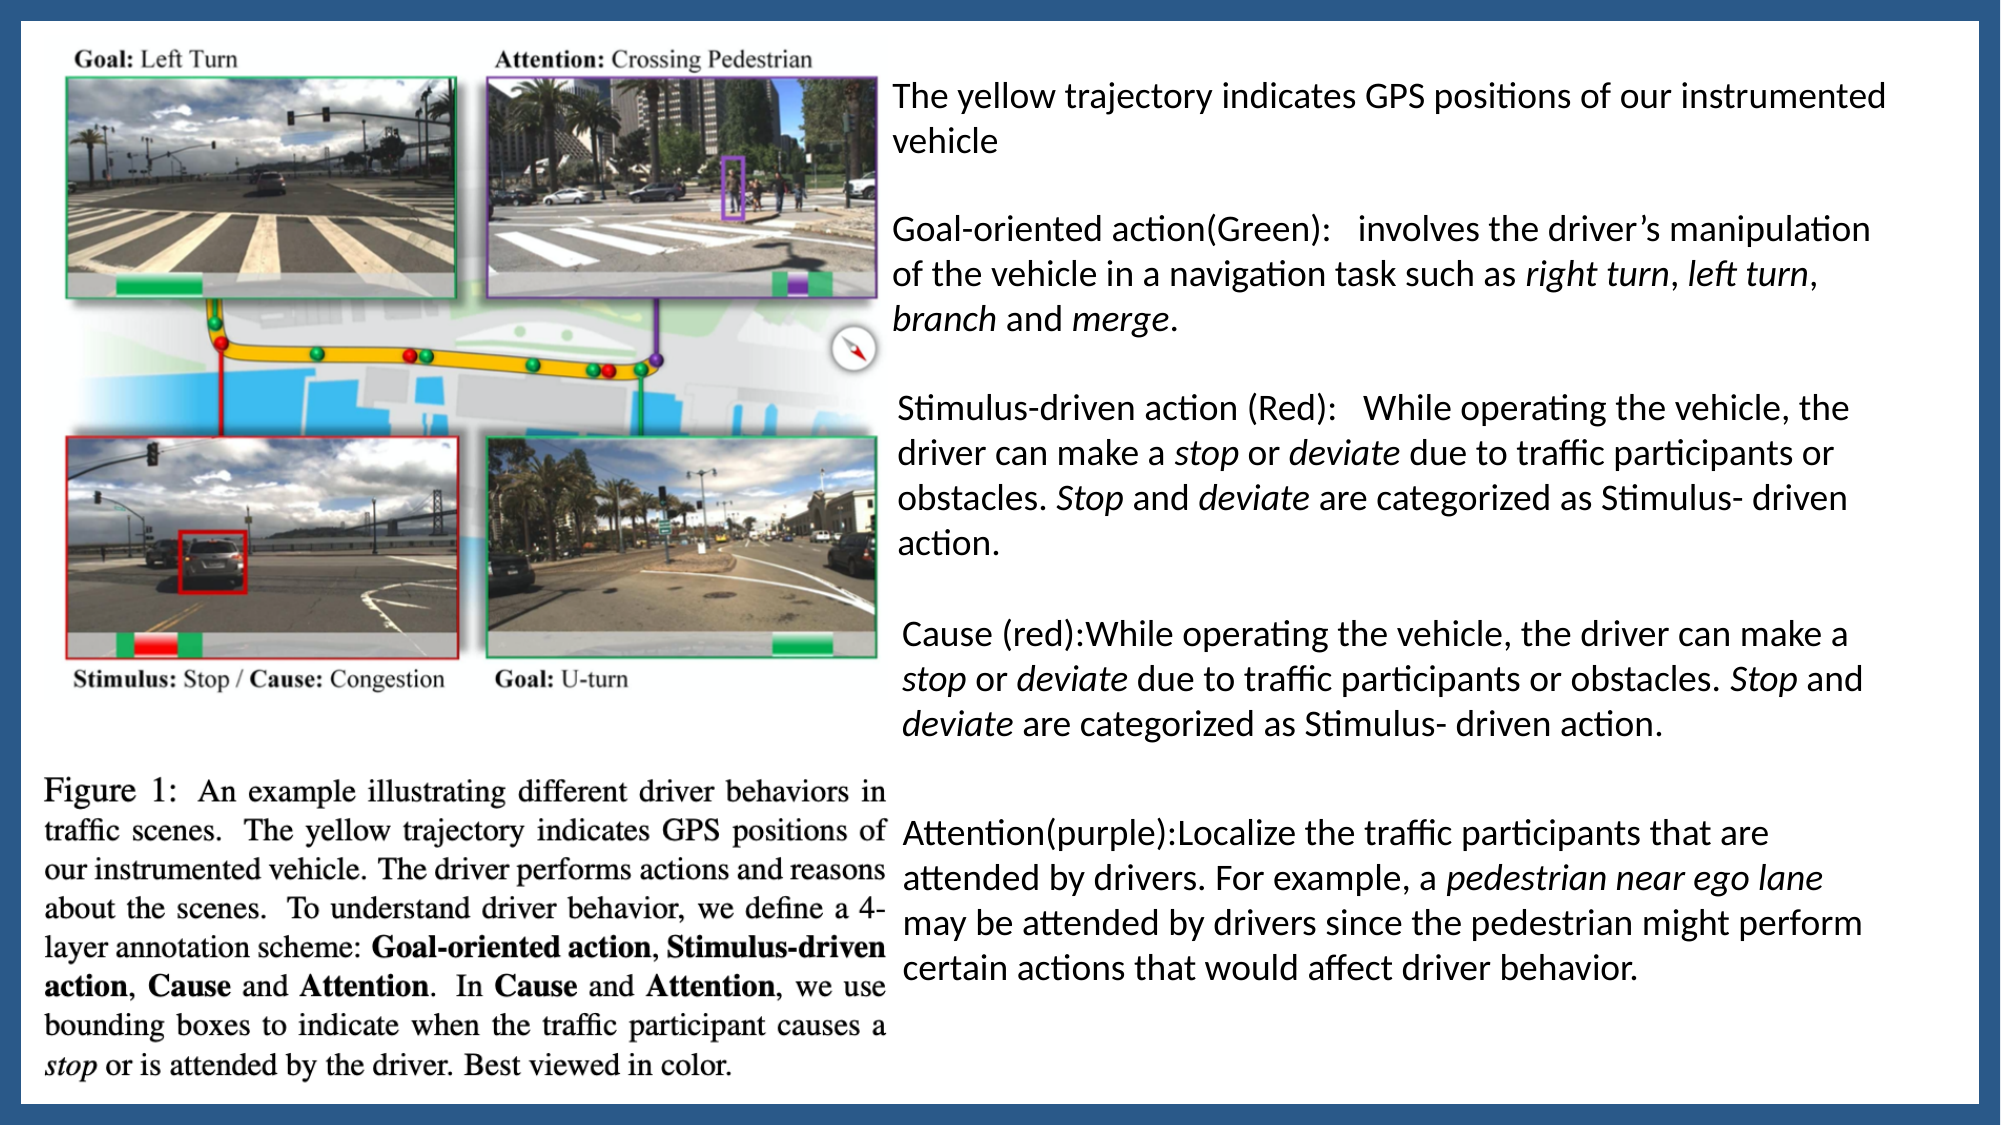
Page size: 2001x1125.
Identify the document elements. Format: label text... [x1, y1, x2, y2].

text_box Cause (red):While operating the vehicle, the driver can make a stop or deviate due to traffic participants or obstacles. Stop and deviate are categorized as Stimulus- driven action. [905, 601, 1904, 752]
text_box Attention(purple):Localize the traffic participants that are attended by drivers. For example, a pedestrian near ego lane may be attended by drivers since the pedestrian might perform certain actions that would affect driver behavior. [905, 800, 1904, 1040]
text_box Stimulus-driven action (Red): While operating the vehicle, the driver can make a stop or deviate due to traffic participants or obstacles. Stop and deviate are categorized as Stimulus- driven action. [905, 375, 1908, 570]
picture [24, 33, 905, 1092]
text_box The yellow trajectory indicates GPS positions of our instrumented vehicle [905, 64, 1953, 214]
text_box Goal-oriented action(Green): involves the driver’s manipulation of the vehicle in a navigation task such as right turn, left turn, branch and merge. [905, 196, 1922, 392]
